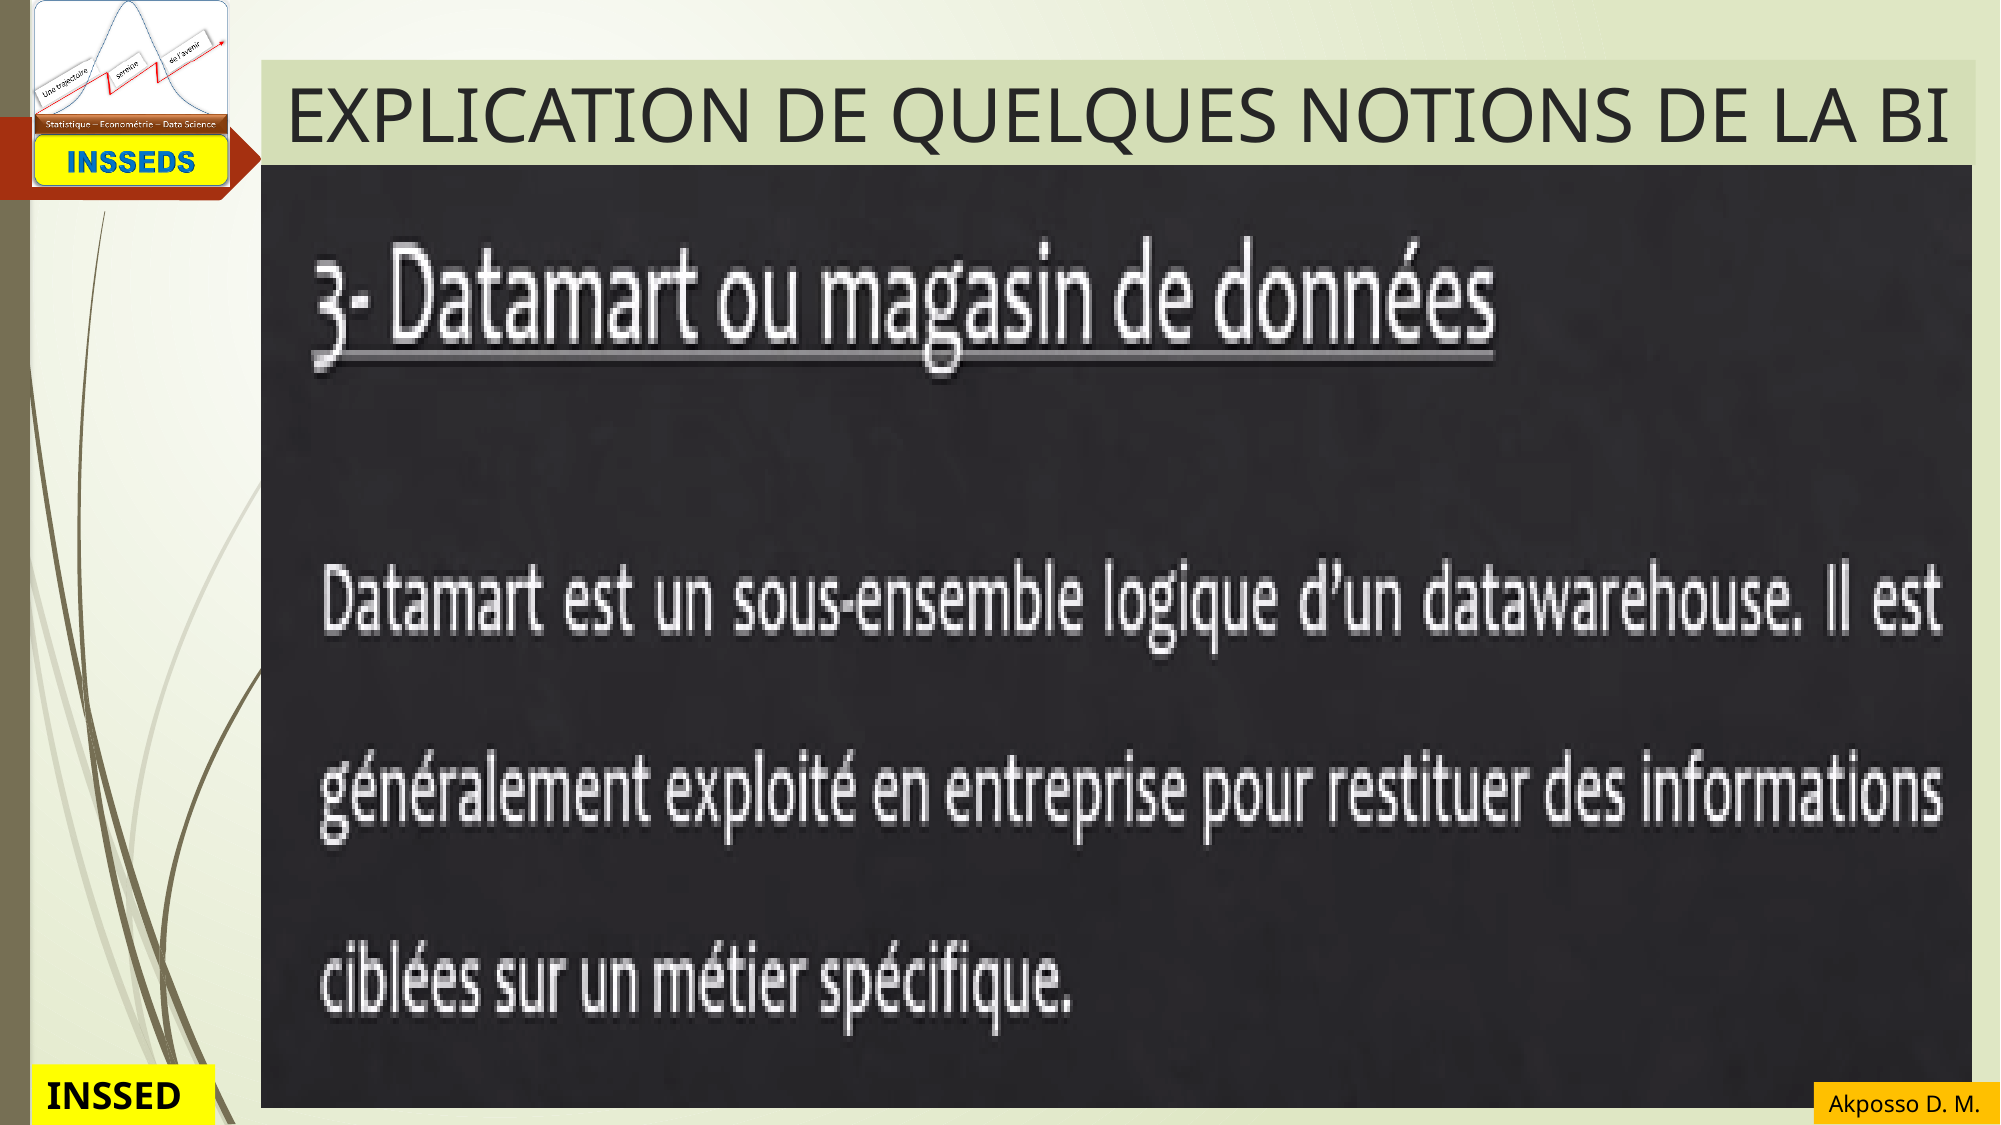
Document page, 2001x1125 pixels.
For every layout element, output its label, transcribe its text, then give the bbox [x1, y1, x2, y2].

text_box Akposso D. M. [1813, 1082, 2000, 1125]
text_box INSSEDS [32, 1064, 216, 1125]
picture [31, 0, 230, 187]
title EXPLICATION DE QUELQUES NOTIONS DE LA BI [261, 59, 1976, 166]
picture [260, 164, 1972, 1109]
